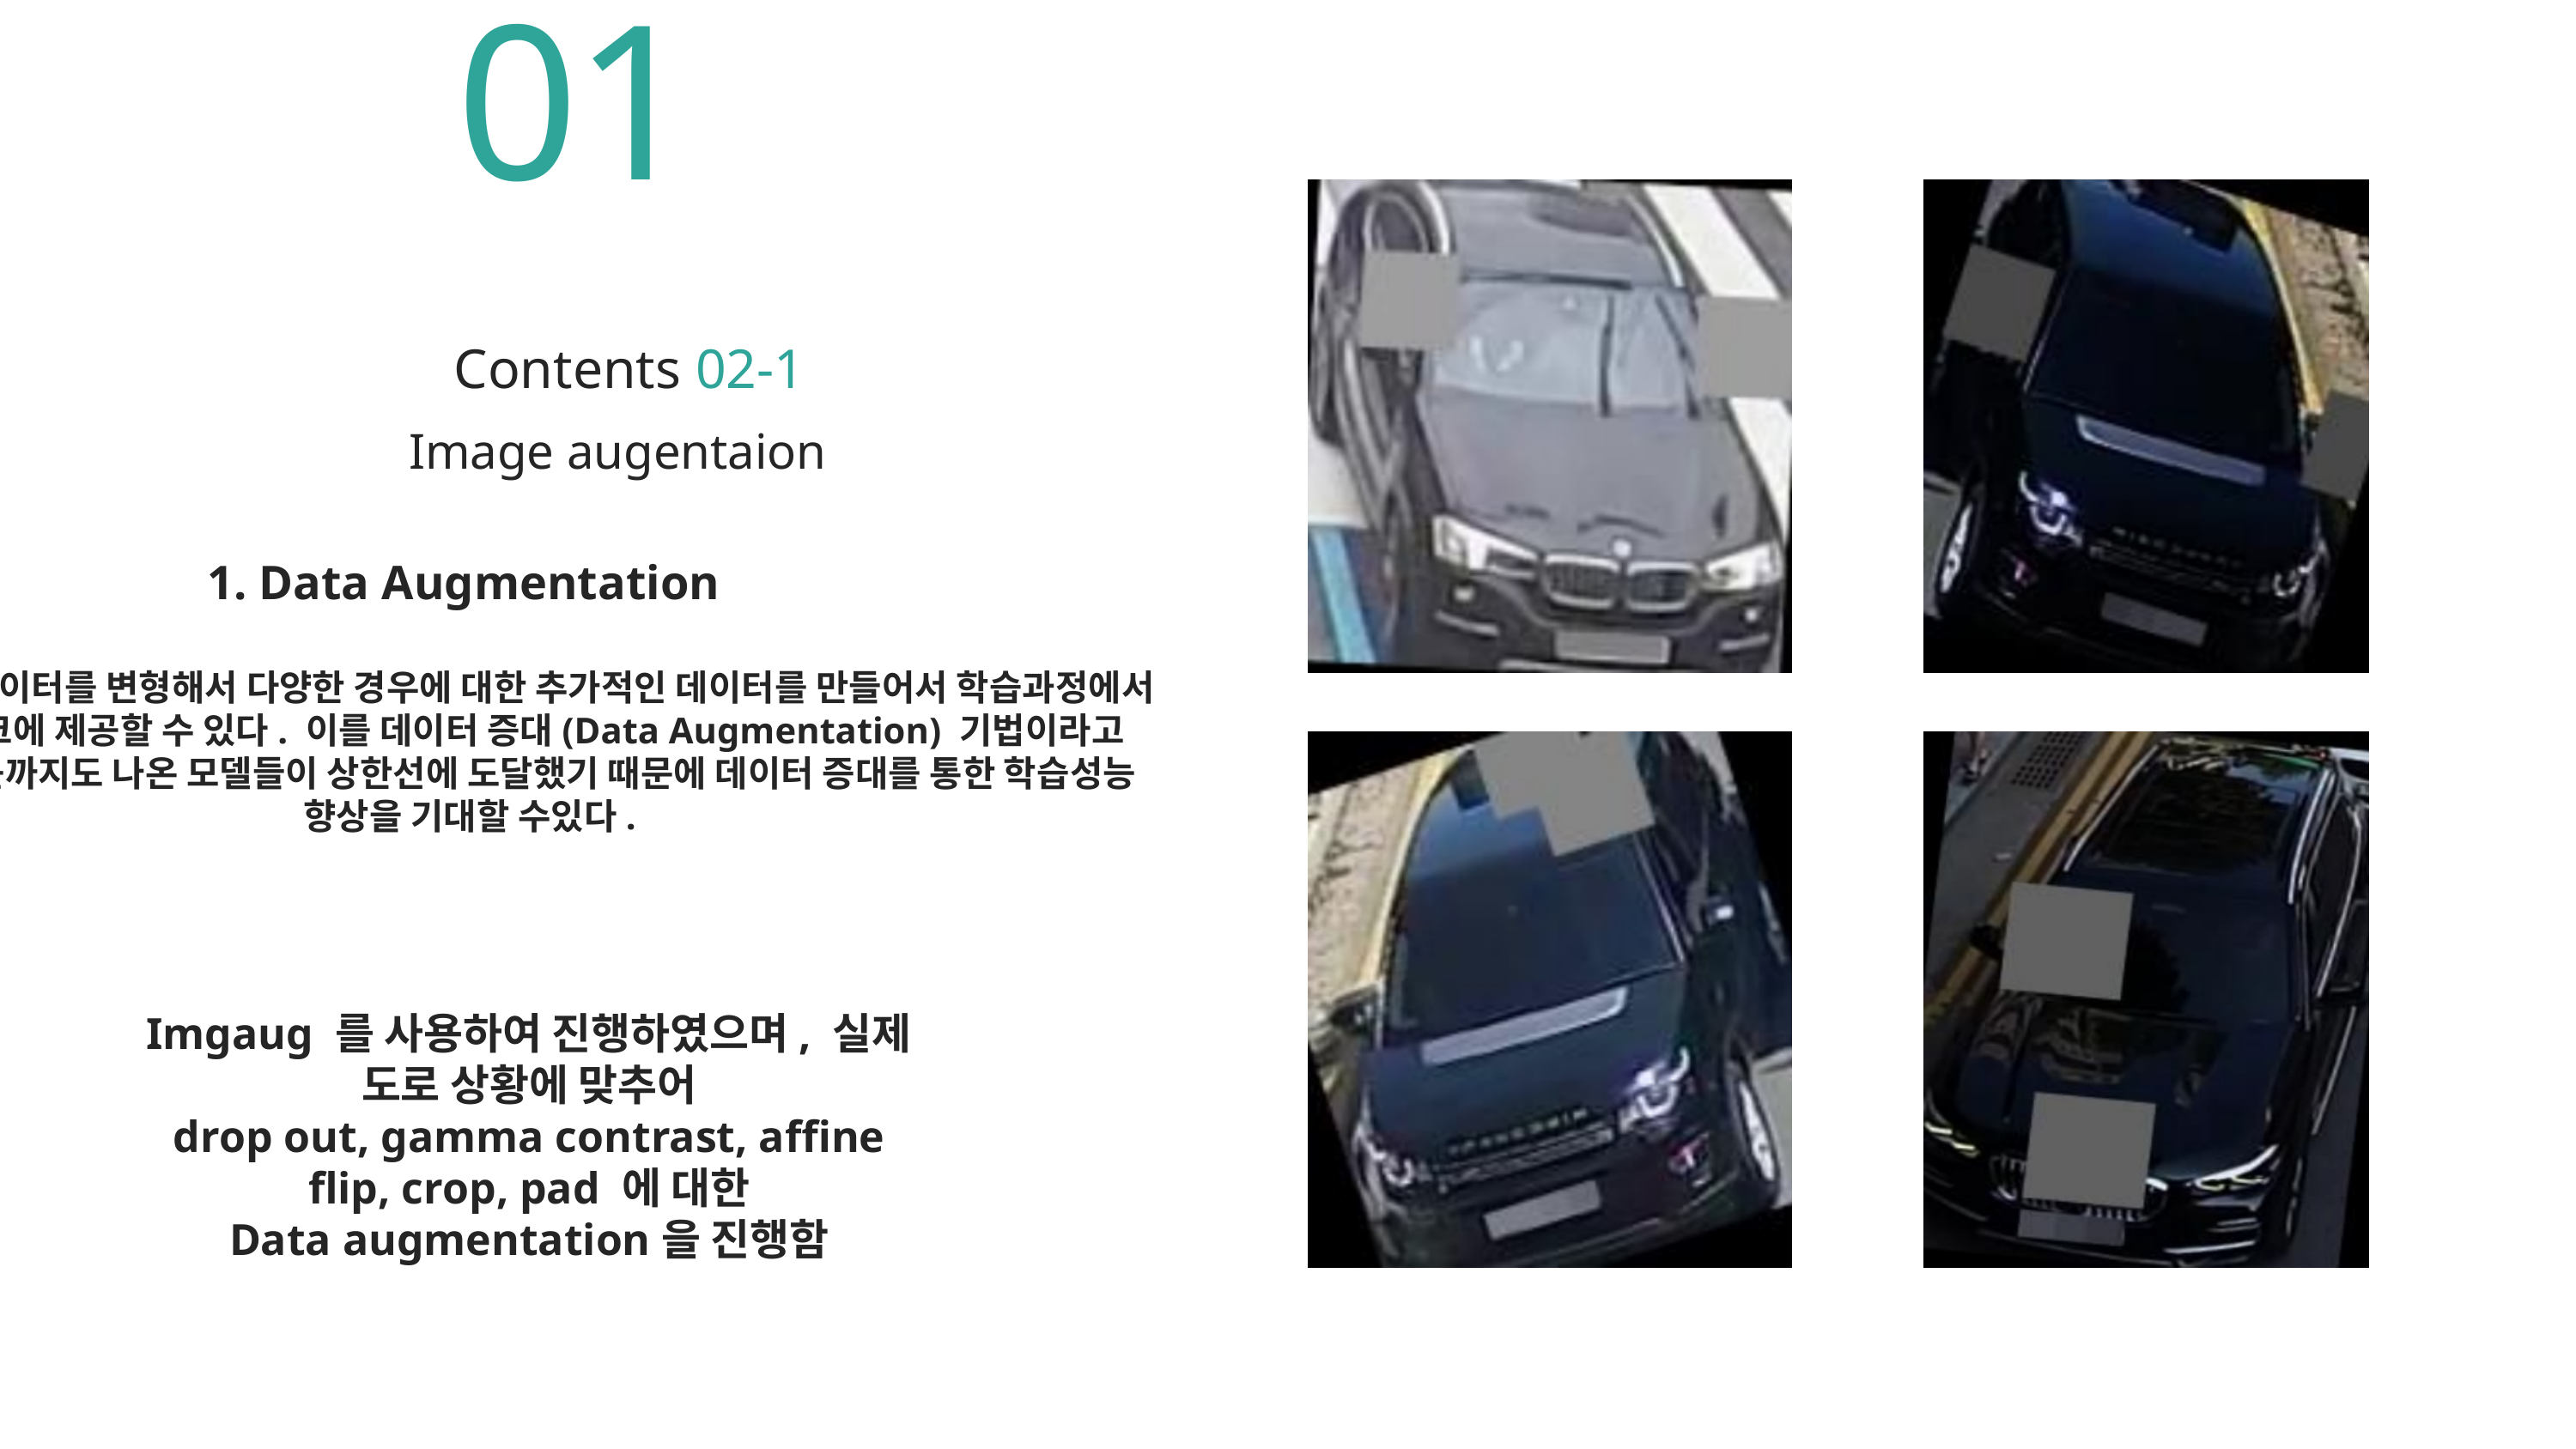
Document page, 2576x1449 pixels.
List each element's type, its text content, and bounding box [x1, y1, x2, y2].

text_box 1. Data Augmentation 가지고 있는 데이터를 변형해서 다양한 경우에 대한 추가적인 데이터를 만들어서 학습과정에서 뉴럴네트워크에 제공할 수 있다. 이를 데이터 증대(Data Augmentation) 기법이라고 부른다. 최근까지도 나온 모델들이 상한선에 도달했기 때문에 데이터 증대를 통한 학습성능 향상을 기대할 수있다. [0, 547, 1177, 1102]
text_box Image augentaion [371, 414, 1201, 538]
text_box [1308, 179, 1792, 673]
text_box 01 [414, 0, 739, 309]
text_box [1923, 179, 2369, 673]
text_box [1923, 731, 2369, 1268]
text_box Imgaug 를 사용하여 진행하였으며, 실제 도로 상황에 맞추어 drop out, gamma contrast, affine flip, crop, pad 에 대한 Data augmentation을 진행함 [118, 1102, 940, 1449]
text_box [1308, 731, 1792, 1268]
text_box Contents 02-1 [441, 328, 1166, 461]
